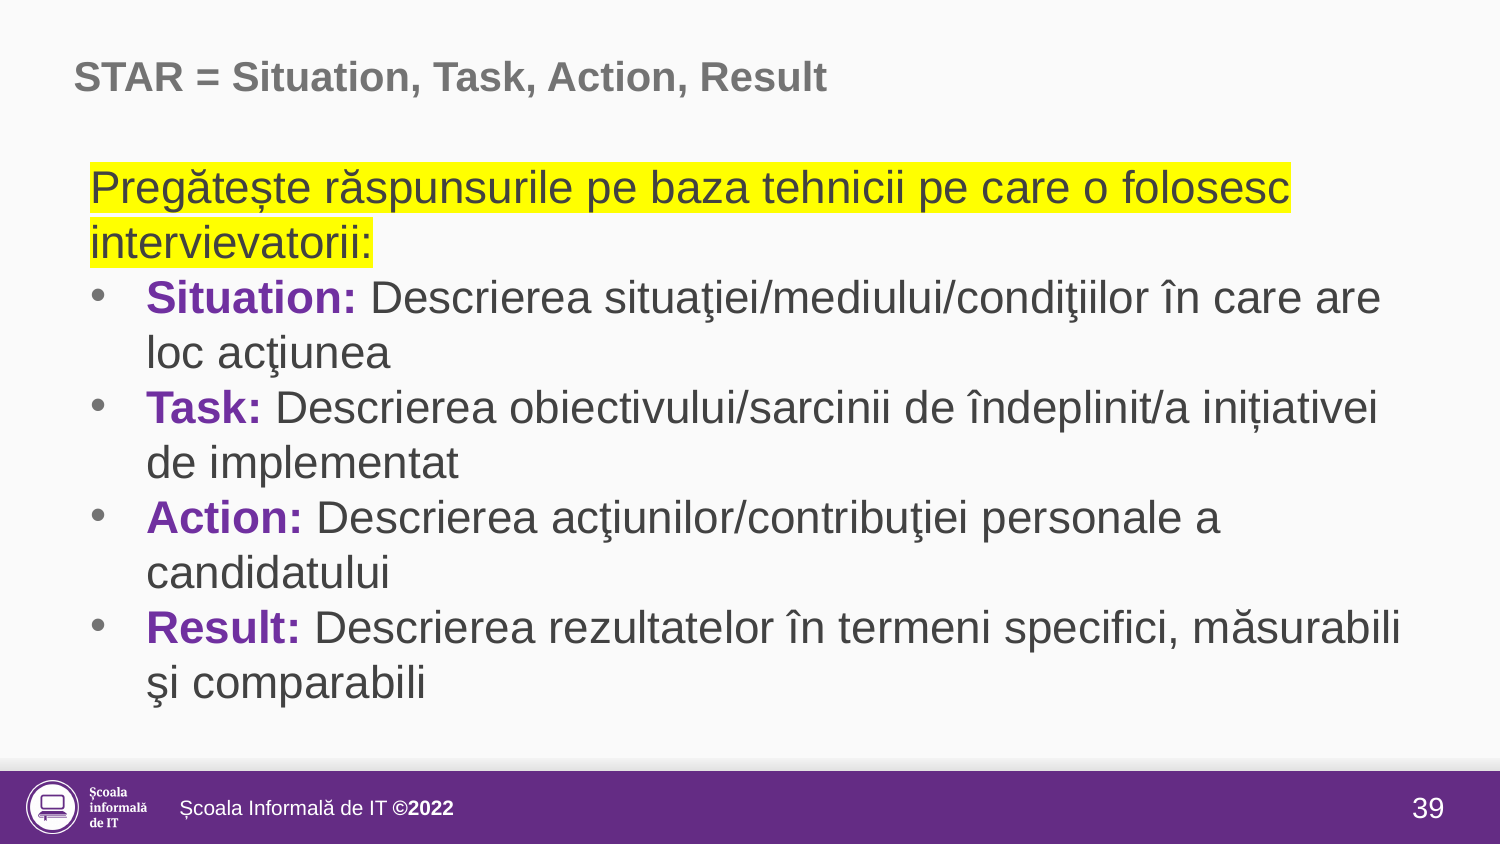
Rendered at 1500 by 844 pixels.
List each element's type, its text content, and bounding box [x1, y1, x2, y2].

slide_number 39 [1397, 774, 1488, 840]
text_box STAR = Situation, Task, Action, Result [58, 34, 1385, 132]
text_box Pregătește răspunsurile pe baza tehnicii pe care o folosesc intervievatorii: Situation: Descrierea situaţiei/mediului/condiţiilor în care are loc acţiunea Task: Descrierea obiectivului/sarcinii de îndeplinit/a inițiativei de implementat Action: Descrierea acţiunilor/contribuţiei personale a candidatului Result: Descrierea rezultatelor în termeni specifici, măsurabili şi comparabili [74, 142, 1434, 738]
list Școala Informală de IT ©2022 [164, 770, 1385, 844]
picture [26, 780, 147, 834]
